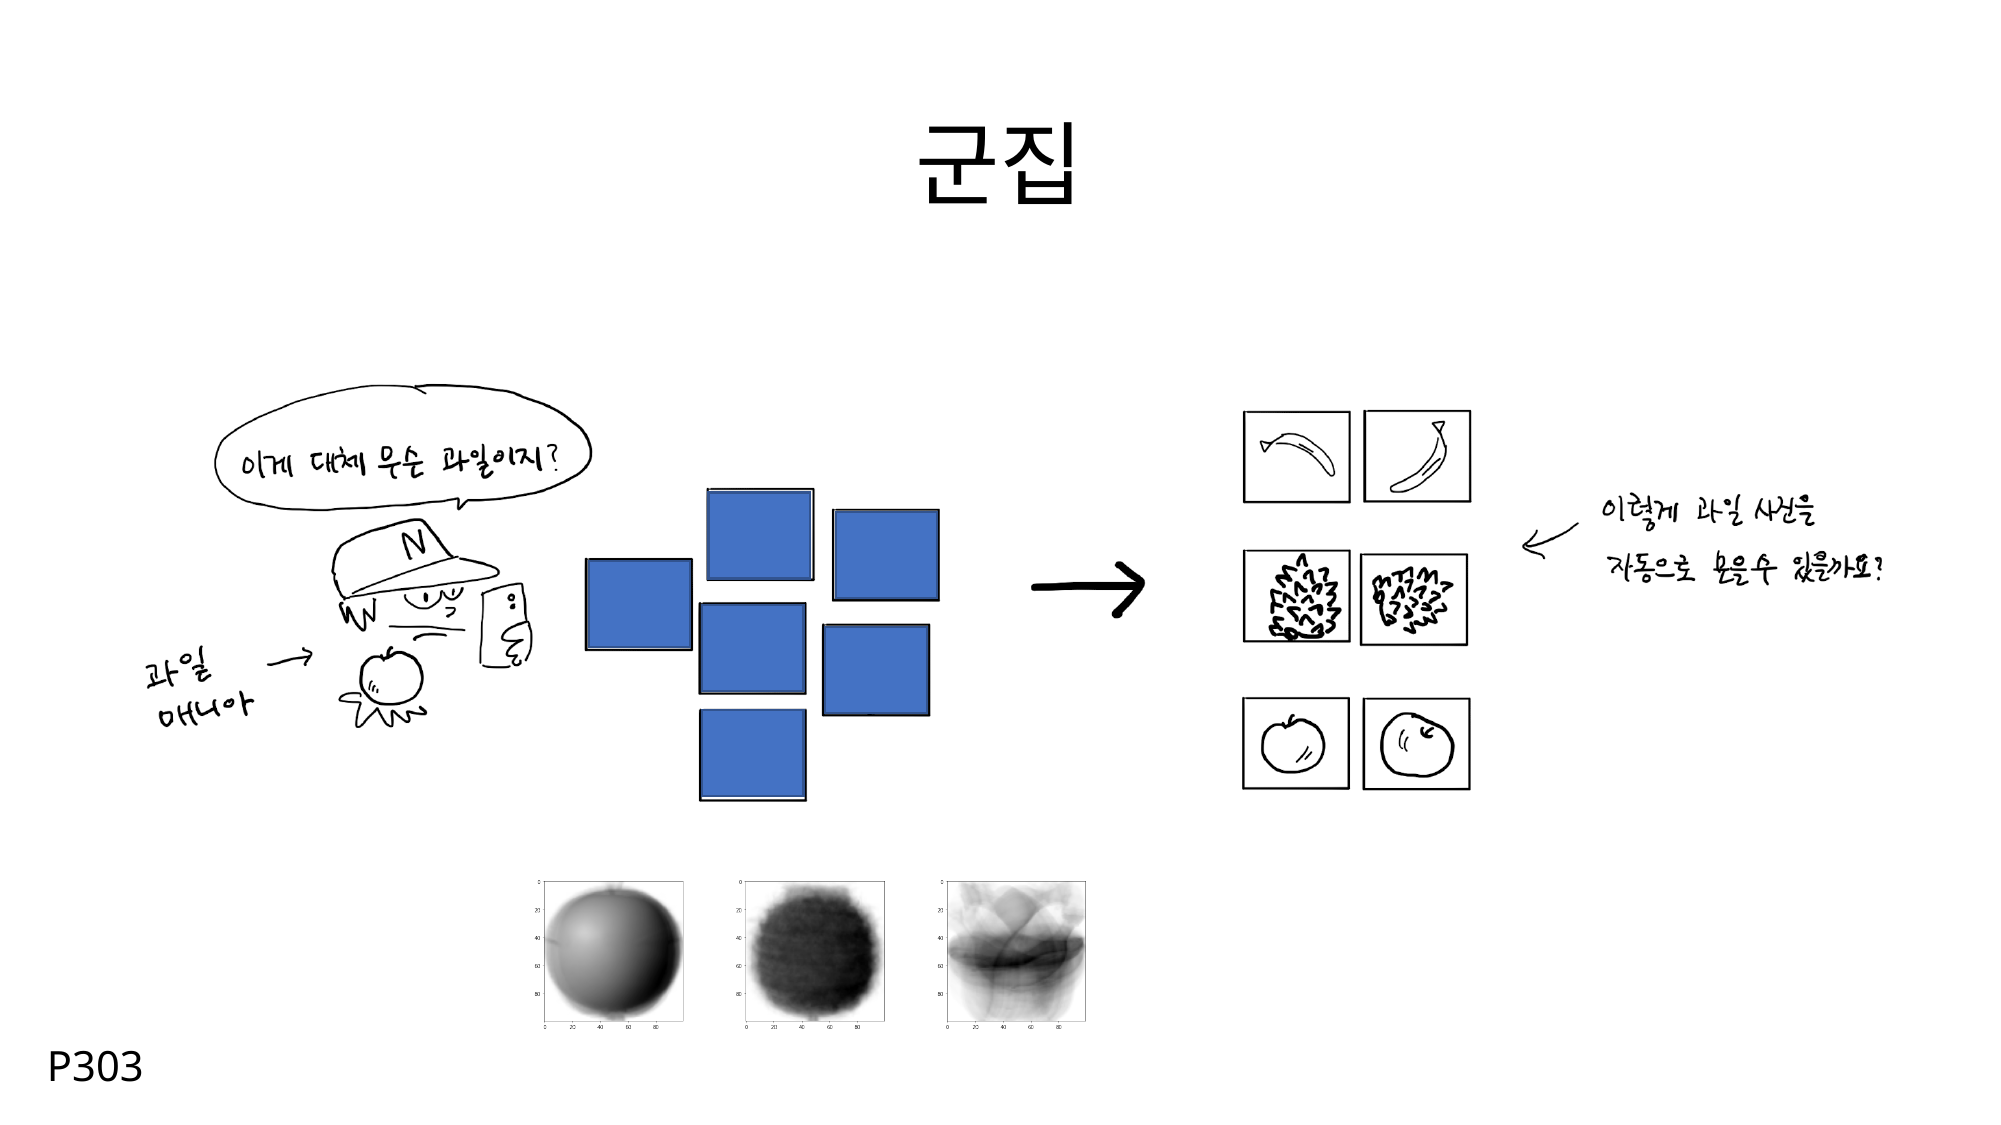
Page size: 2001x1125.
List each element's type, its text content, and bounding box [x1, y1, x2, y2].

picture [530, 876, 1089, 1033]
picture [999, 346, 1914, 830]
title 군집 [137, 59, 1863, 278]
picture [100, 346, 994, 830]
text_box P303 [32, 1032, 159, 1098]
